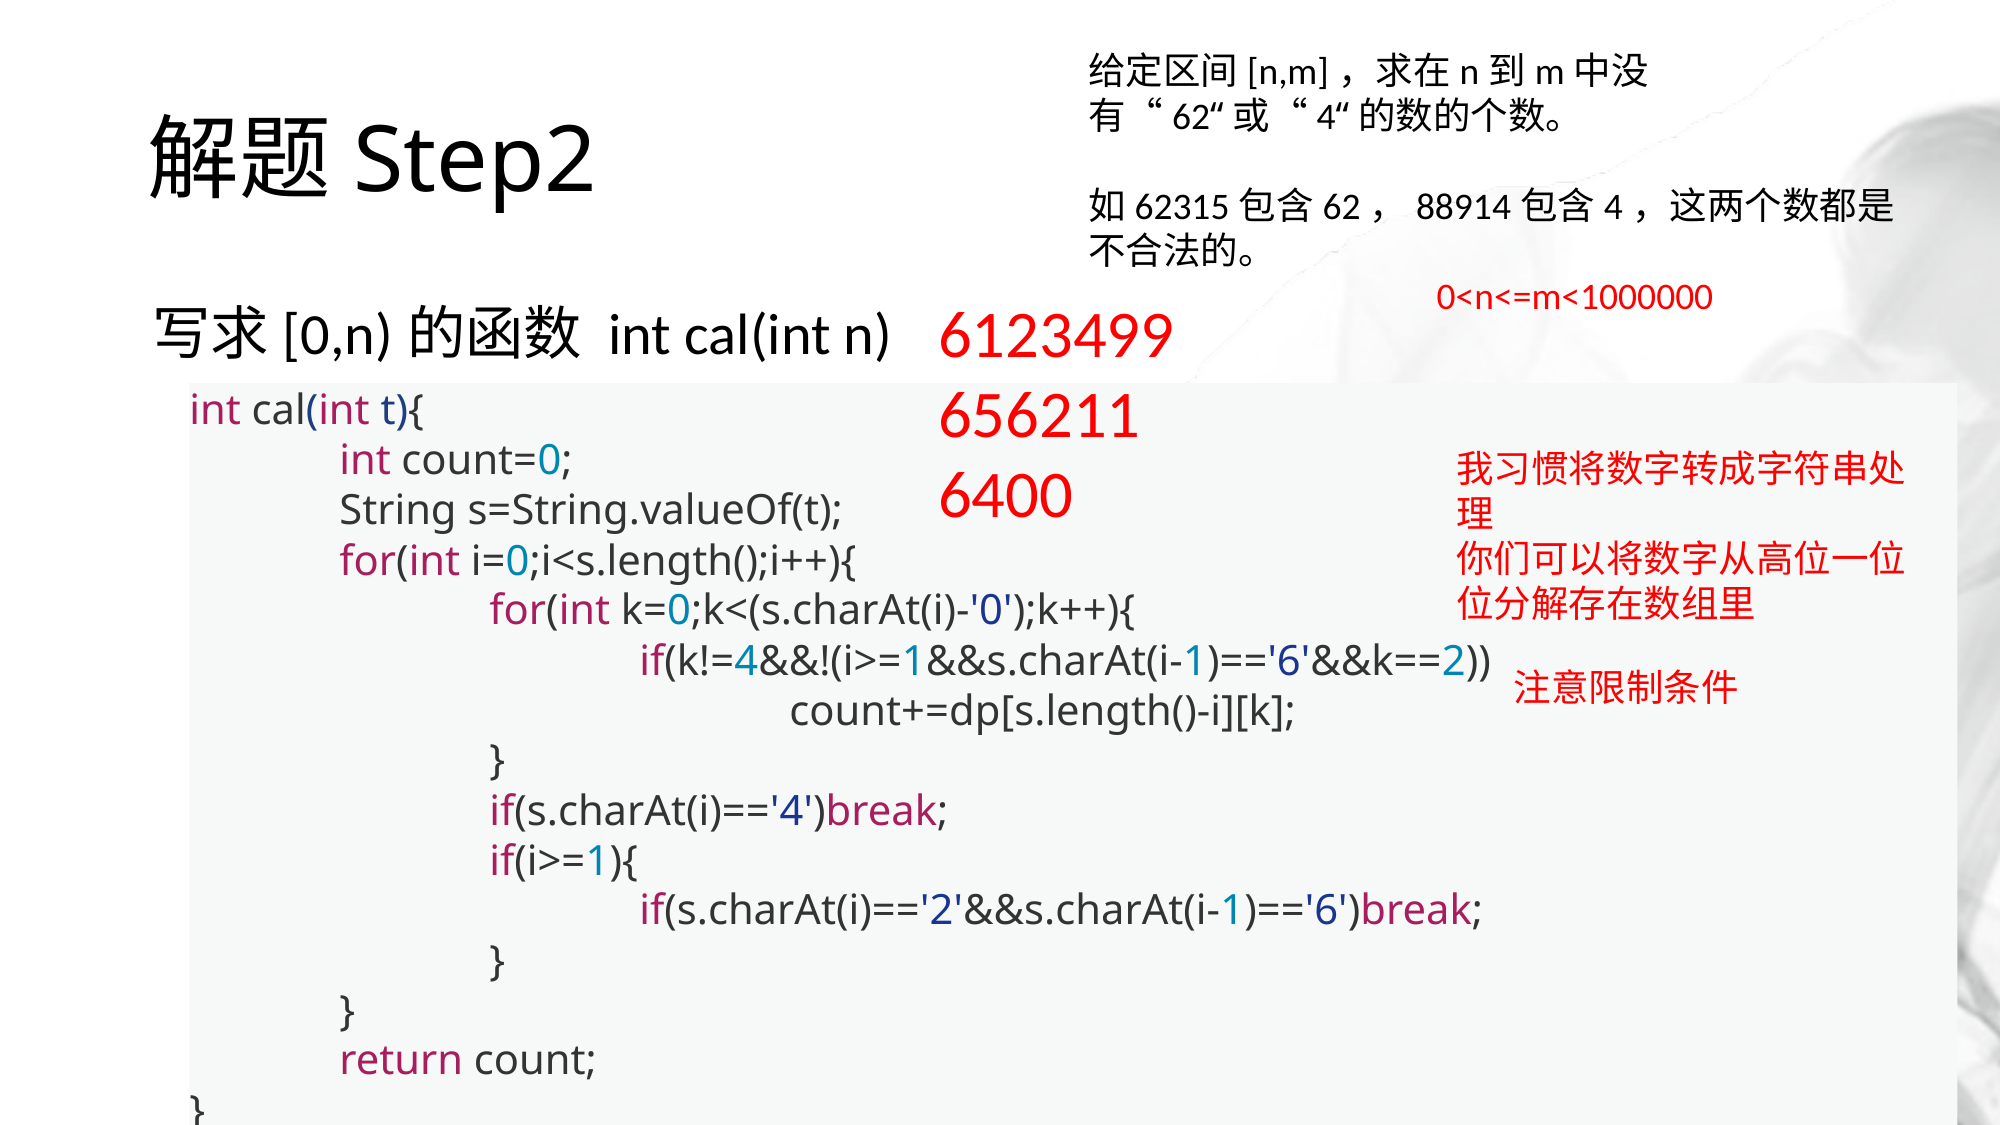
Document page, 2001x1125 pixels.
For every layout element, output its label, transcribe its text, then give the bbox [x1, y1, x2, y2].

list 写求[0,n)的函数 int cal(int n) [137, 297, 840, 1011]
title 解题Step2 [132, 52, 840, 271]
picture [840, 0, 2000, 1125]
text_box int cal(int t){ int count=0; String s=String.valueOf(t); for(int i=0;i<s.length();i++){ for(int k=0;k<(s.charAt(i)-'0');k++){ if(k!=4&&!(i>=1&&s.charAt(i-1)=='6'&&k==2)) count+=dp[s.length()-i][k]; } if(s.charAt(i)=='4')break; if(i>=1){ if(s.charAt(i)=='2'&&s.charAt(i-1)=='6')break; } } return count; } [189, 383, 840, 1125]
